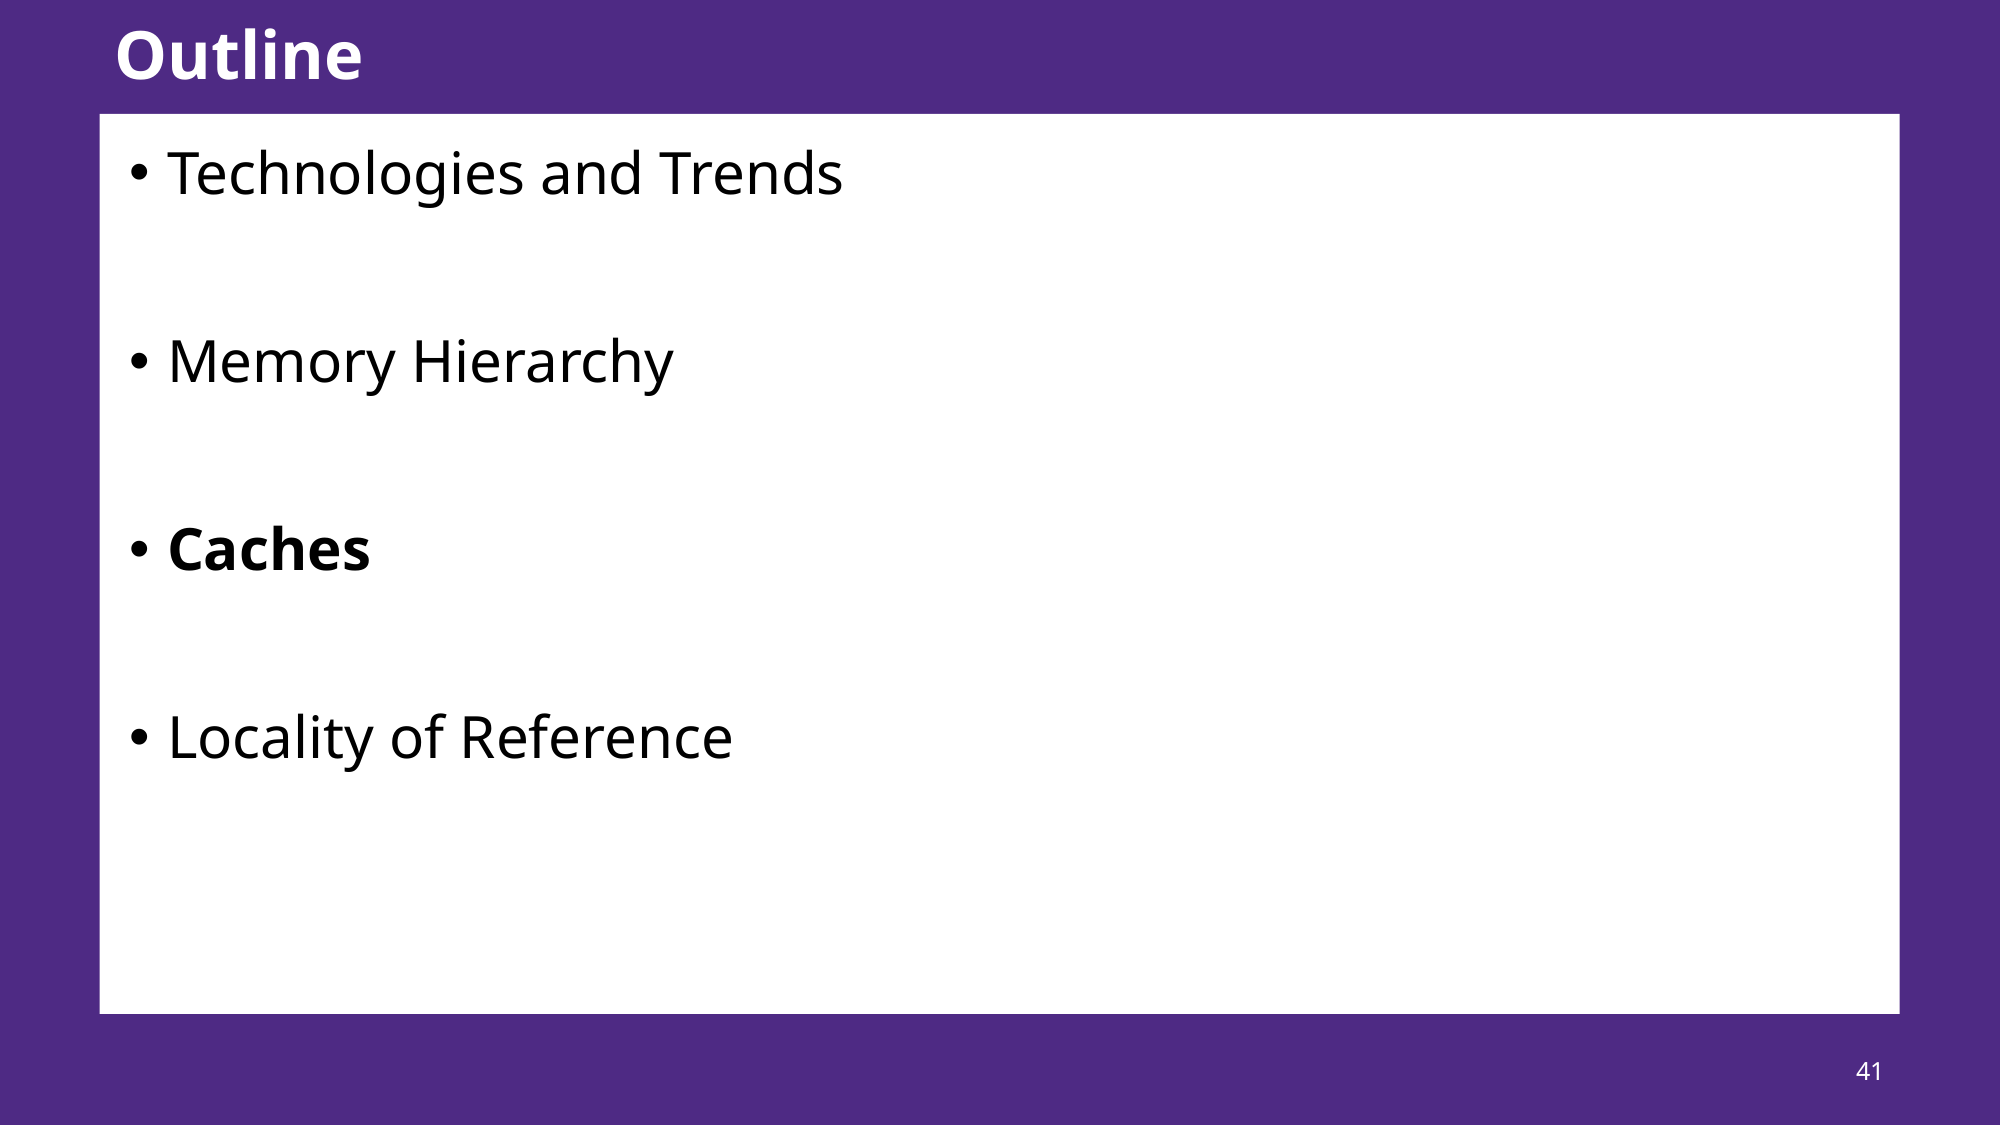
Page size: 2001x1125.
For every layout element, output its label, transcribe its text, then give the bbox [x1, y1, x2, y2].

slide_number 41 [1749, 1042, 1900, 1103]
list Technologies and Trends Memory Hierarchy Caches Locality of Reference [99, 114, 1900, 1014]
title Outline [99, 1, 1900, 114]
